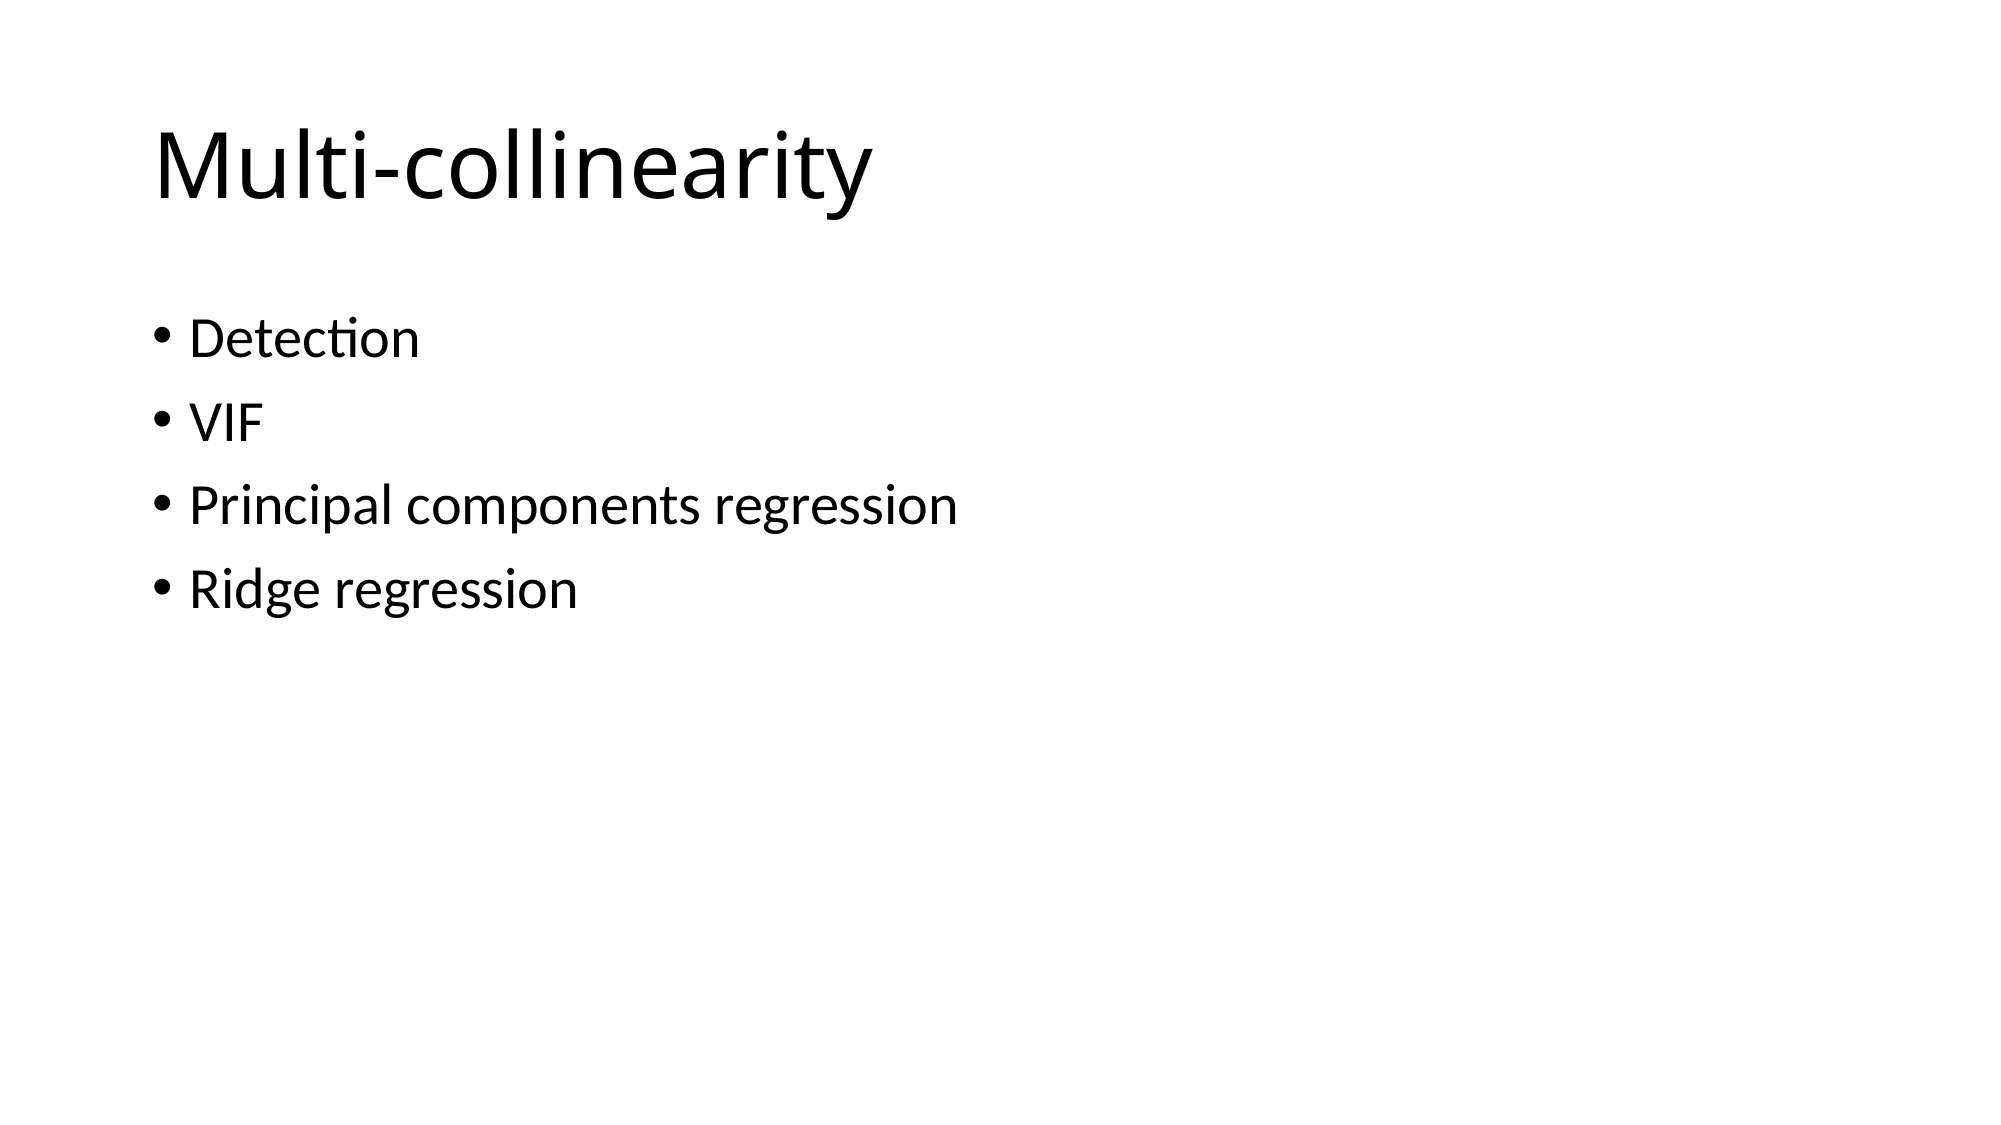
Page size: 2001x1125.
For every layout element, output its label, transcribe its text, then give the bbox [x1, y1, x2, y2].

title Multi-collinearity [137, 59, 1863, 278]
list Detection VIF Principal components regression Ridge regression [137, 299, 1863, 1014]
